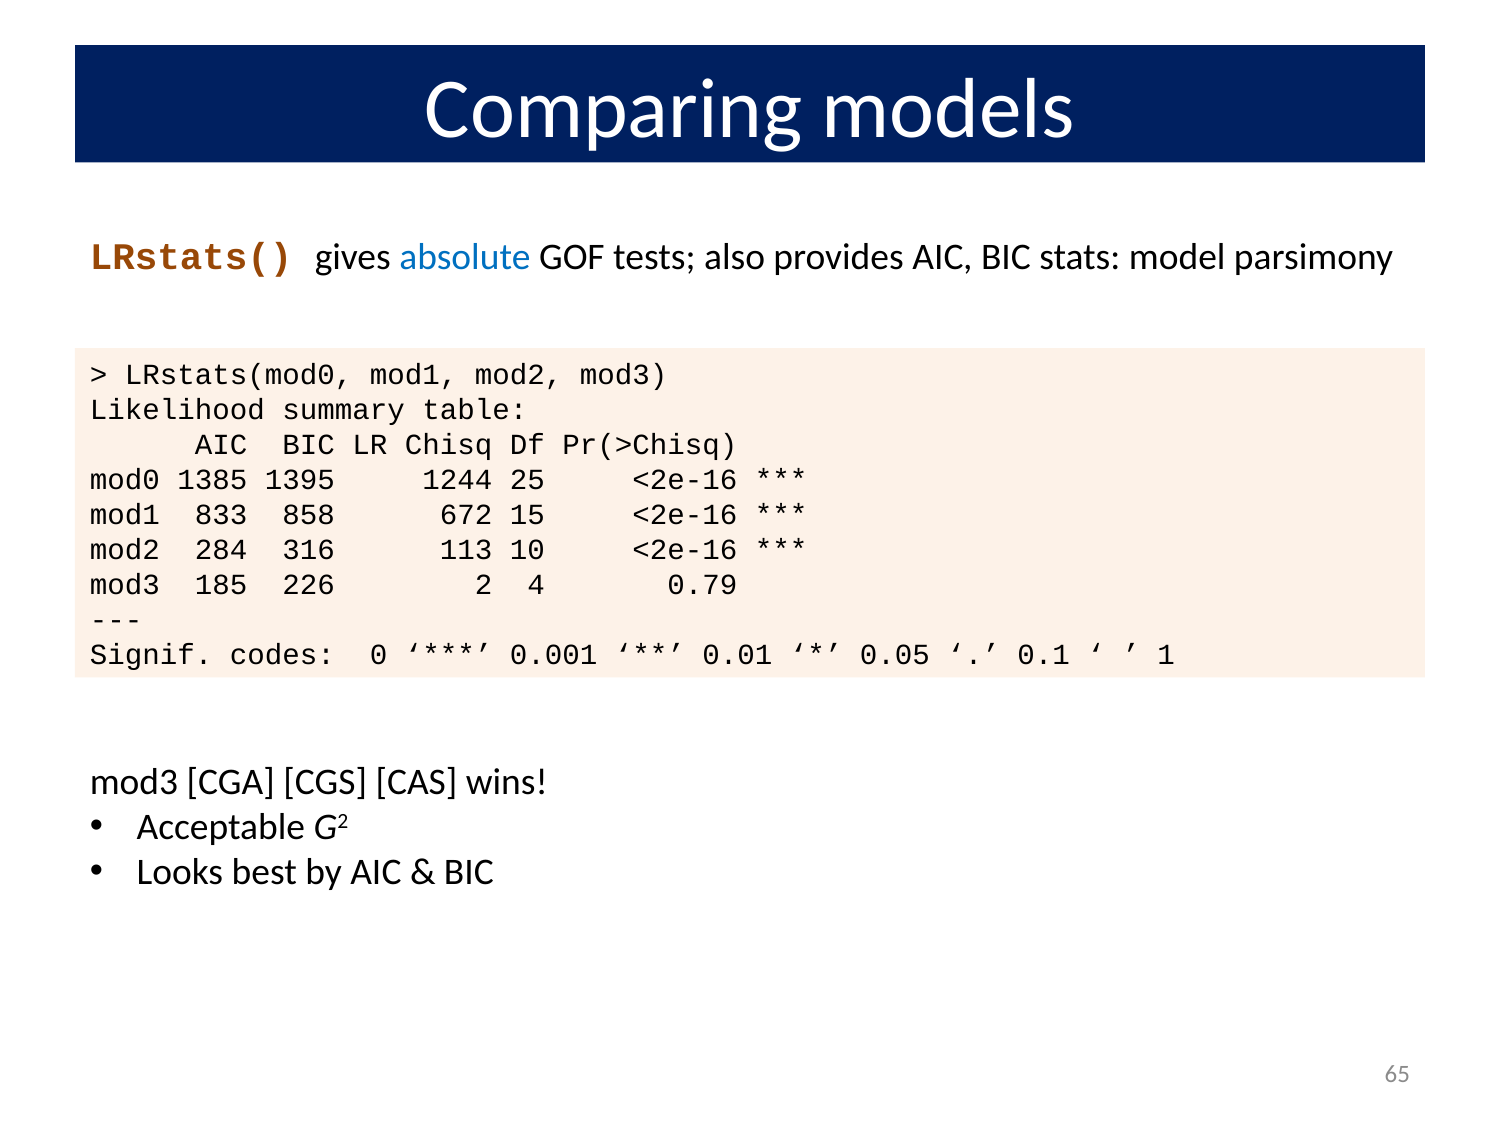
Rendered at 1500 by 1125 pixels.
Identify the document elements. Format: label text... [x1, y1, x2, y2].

title Comparing models [75, 45, 1425, 163]
text_box LRstats() gives absolute GOF tests; also provides AIC, BIC stats: model parsimony [74, 224, 1425, 285]
slide_number 65 [1074, 1042, 1425, 1103]
text_box > LRstats(mod0, mod1, mod2, mod3) Likelihood summary table: AIC BIC LR Chisq Df Pr(>Chisq) mod0 1385 1395 1244 25 <2e-16 *** mod1 833 858 672 15 <2e-16 *** mod2 284 316 113 10 <2e-16 *** mod3 185 226 2 4 0.79 --- Signif. codes: 0 ‘***’ 0.001 ‘**’ 0.01 ‘*’ 0.05 ‘.’ 0.1 ‘ ’ 1 [74, 348, 1425, 678]
text_box mod3 [CGA] [CGS] [CAS] wins! Acceptable G2 Looks best by AIC & BIC [74, 749, 1363, 900]
